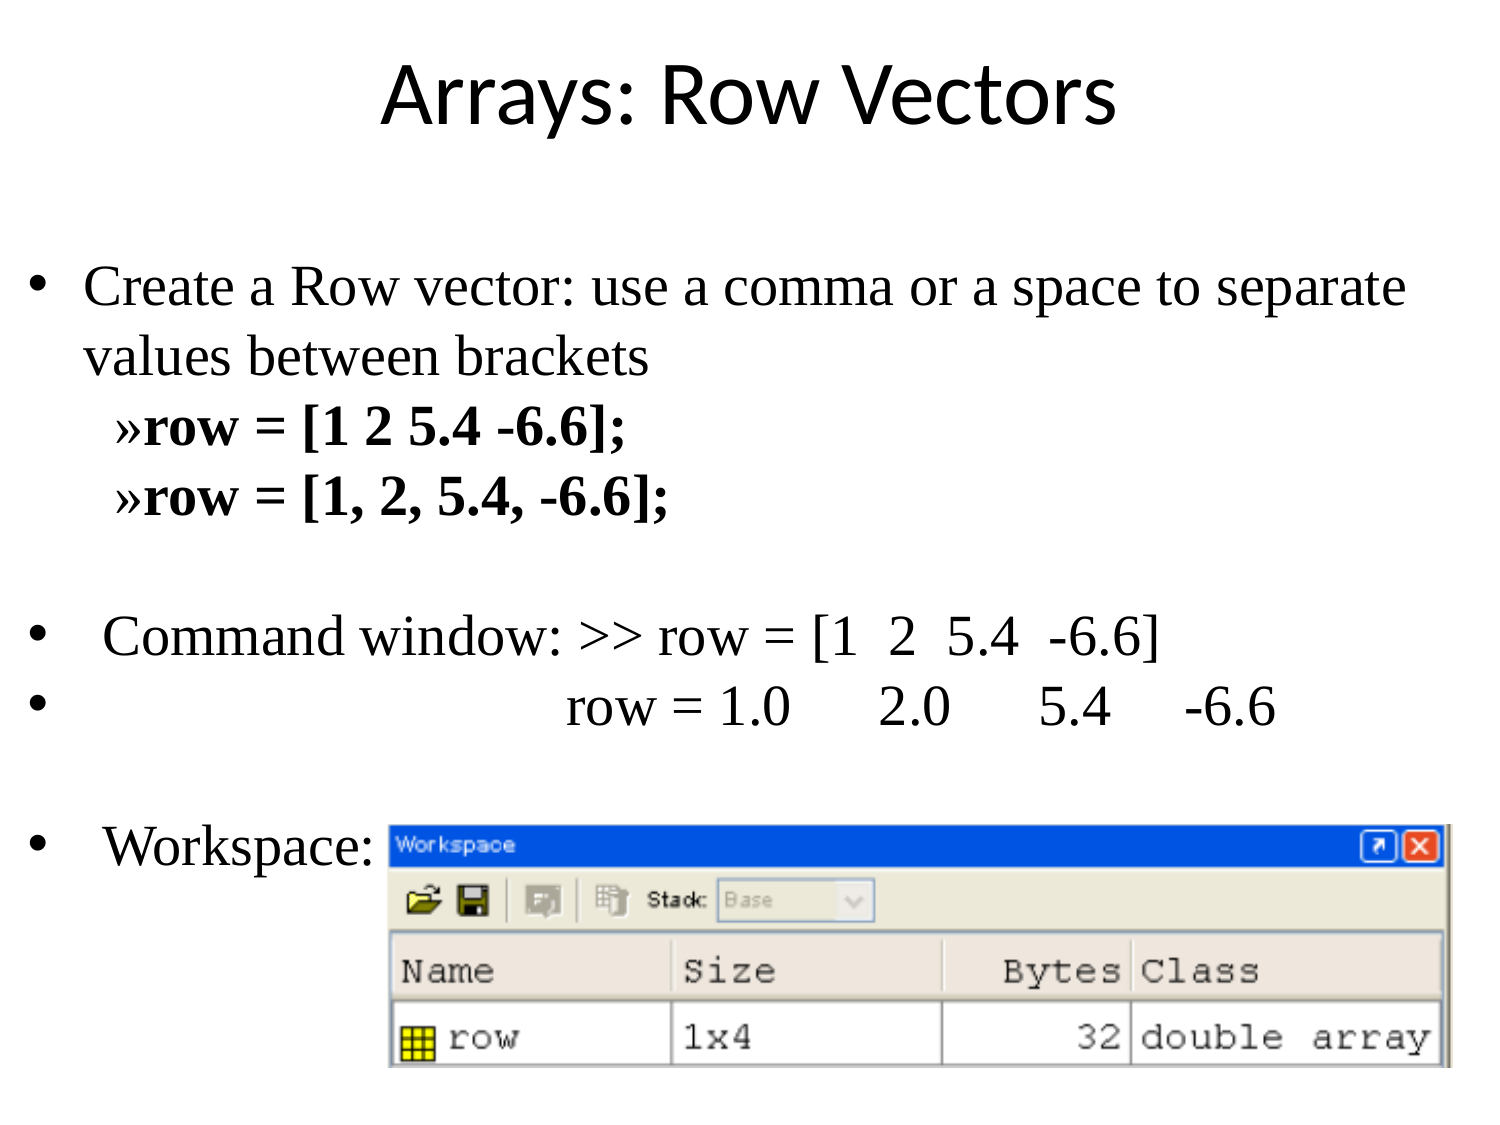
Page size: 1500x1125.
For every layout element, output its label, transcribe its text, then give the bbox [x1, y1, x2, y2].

picture [387, 824, 1453, 1068]
title Arrays: Row Vectors [50, 12, 1450, 149]
text_box Create a Row vector: use a comma or a space to separate values between brackets »row = [1 2 5.4 -6.6]; »row = [1, 2, 5.4, -6.6]; Command window: >> row = [1 2 5.4 -6.6] row = 1.0 2.0 5.4 -6.6 Workspace: [12, 149, 1488, 975]
